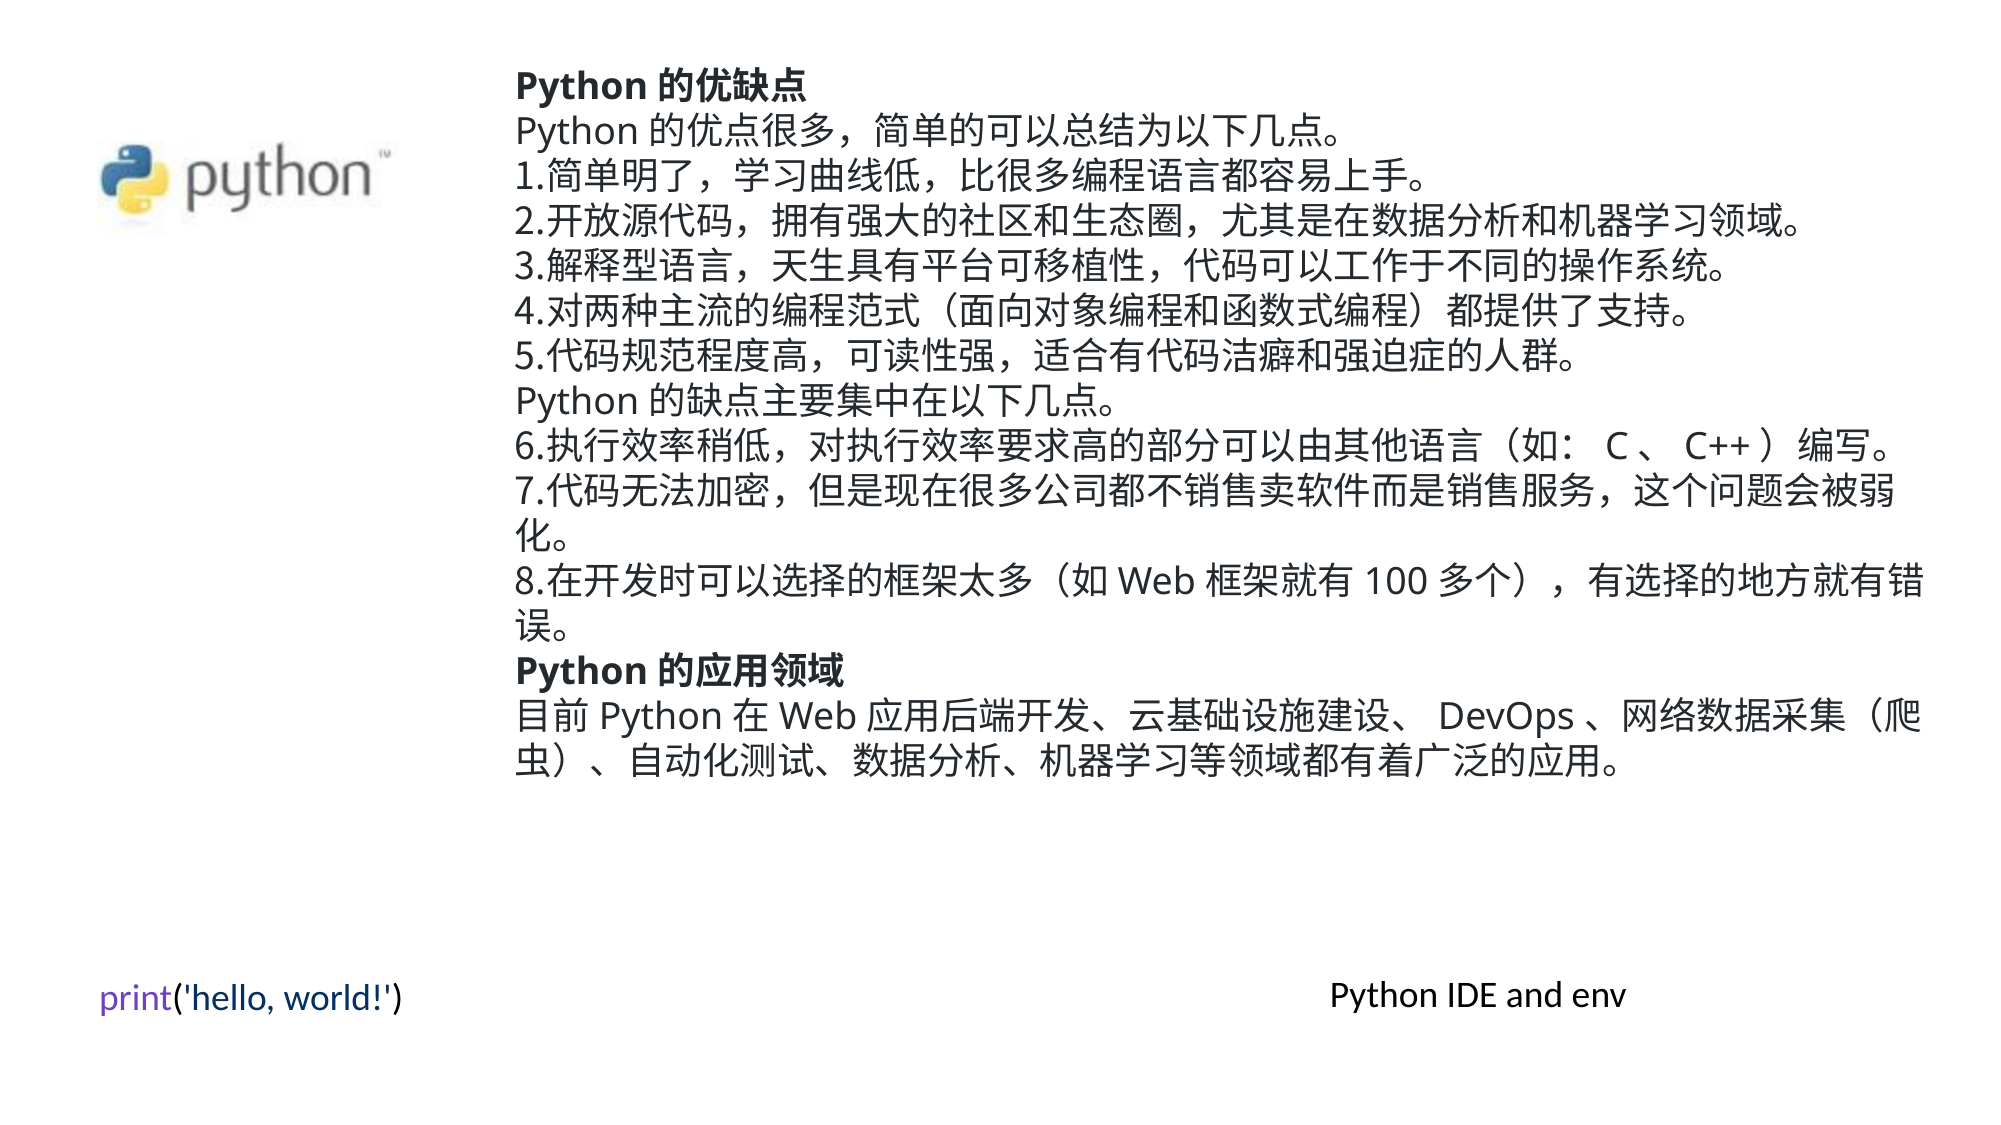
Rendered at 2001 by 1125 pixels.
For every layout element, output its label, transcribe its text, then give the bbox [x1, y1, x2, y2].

text_box print('hello, world!') [84, 965, 419, 1025]
picture [81, 95, 407, 260]
text_box Python IDE and env [1315, 962, 1651, 1023]
text_box Python的优缺点 Python的优点很多，简单的可以总结为以下几点。 简单明了，学习曲线低，比很多编程语言都容易上手。 开放源代码，拥有强大的社区和生态圈，尤其是在数据分析和机器学习领域。 解释型语言，天生具有平台可移植性，代码可以工作于不同的操作系统。 对两种主流的编程范式（面向对象编程和函数式编程）都提供了支持。 代码规范程度高，可读性强，适合有代码洁癖和强迫症的人群。 Python的缺点主要集中在以下几点。 执行效率稍低，对执行效率要求高的部分可以由其他语言（如：C、C++）编写。 代码无法加密，但是现在很多公司都不销售卖软件而是销售服务，这个问题会被弱化。 在开发时可以选择的框架太多（如Web框架就有100多个），有选择的地方就有错误。 Python的应用领域 目前Python在Web应用后端开发、云基础设施建设、DevOps、网络数据采集（爬虫）、自动化测试、数据分析、机器学习等领域都有着广泛的应用。 [500, 55, 1945, 790]
